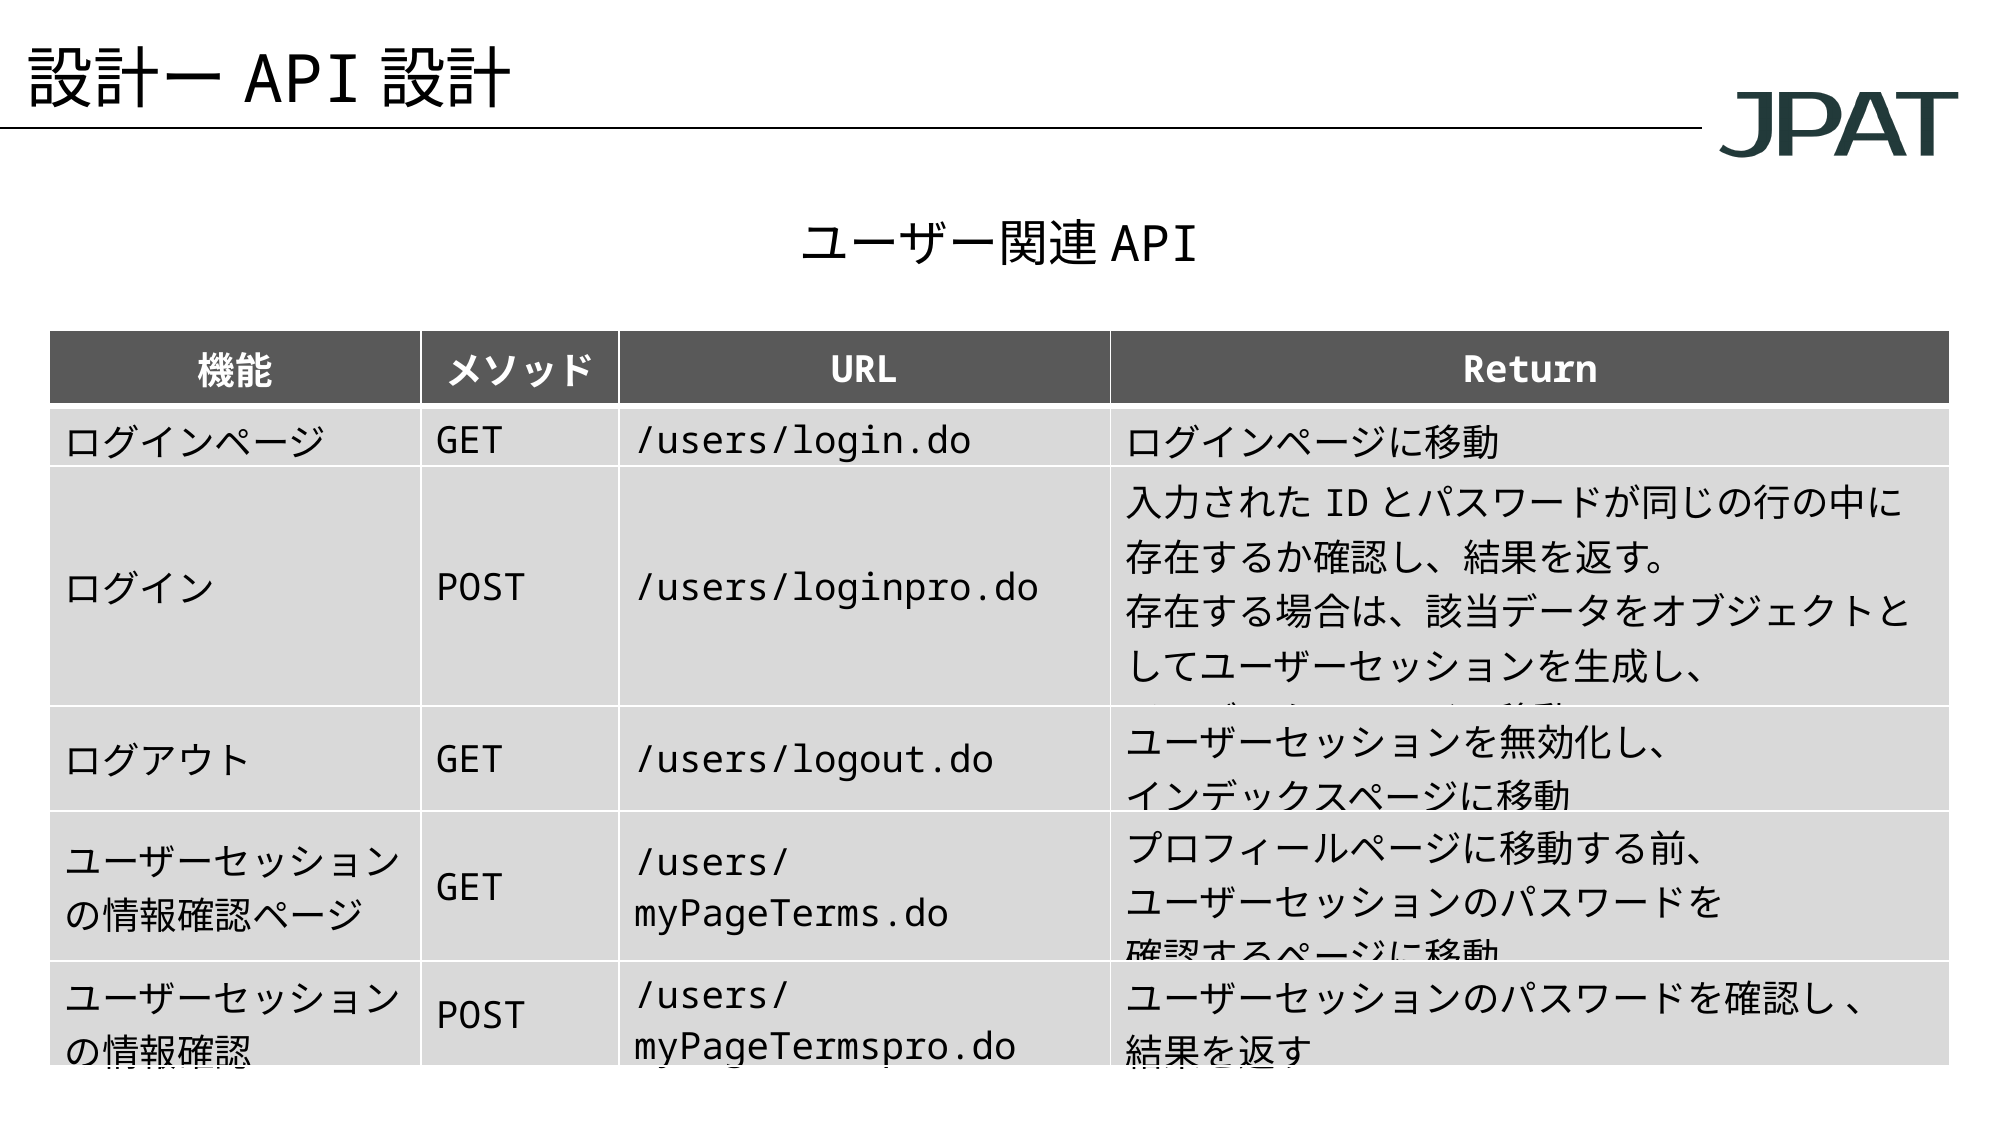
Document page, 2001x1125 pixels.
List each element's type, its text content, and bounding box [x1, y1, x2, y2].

table_cell ユーザーセッションを無効化し、 インデックスページに移動 [1111, 707, 1949, 810]
table_header Return [1111, 331, 1949, 403]
text_box 設計ーAPI設計 [12, 28, 533, 124]
table_header URL [620, 331, 1110, 403]
picture [1689, 0, 1989, 274]
table_cell ユーザーセッションの情報確認 [50, 962, 420, 1065]
table_cell ログアウト [50, 707, 420, 810]
table_cell ログインページ [50, 409, 420, 465]
table_cell ユーザーセッションのパスワードを確認し 、 結果を返す [1111, 962, 1949, 1065]
table_cell /users/loginpro.do [620, 467, 1110, 705]
table_cell /users/logout.do [620, 707, 1110, 810]
table_header メソッド [422, 331, 618, 403]
table_header 機能 [50, 331, 420, 403]
table_cell ログイン [50, 467, 420, 705]
table_cell プロフィールページに移動する前、 ユーザーセッションのパスワードを 確認するページに移動 [1111, 812, 1949, 960]
table_cell GET [422, 409, 618, 465]
table_cell POST [422, 467, 618, 705]
table_cell 入力されたIDとパスワードが同じの行の中に存在するか確認し、結果を返す。 存在する場合は、該当データをオブジェクトとしてユーザーセッションを生成し、 インデックスページに移動 [1111, 467, 1949, 705]
table_cell /users/login.do [620, 409, 1110, 465]
table_cell /users/myPageTerms.do [620, 812, 1110, 960]
table_cell ログインページに移動 [1111, 409, 1949, 465]
table_cell POST [422, 962, 618, 1065]
table_cell GET [422, 812, 618, 960]
table_cell ユーザーセッションの情報確認ページ [50, 812, 420, 960]
text_box ユーザー関連API [784, 203, 1215, 279]
table_cell GET [422, 707, 618, 810]
table_cell /users/myPageTermspro.do [620, 962, 1110, 1065]
